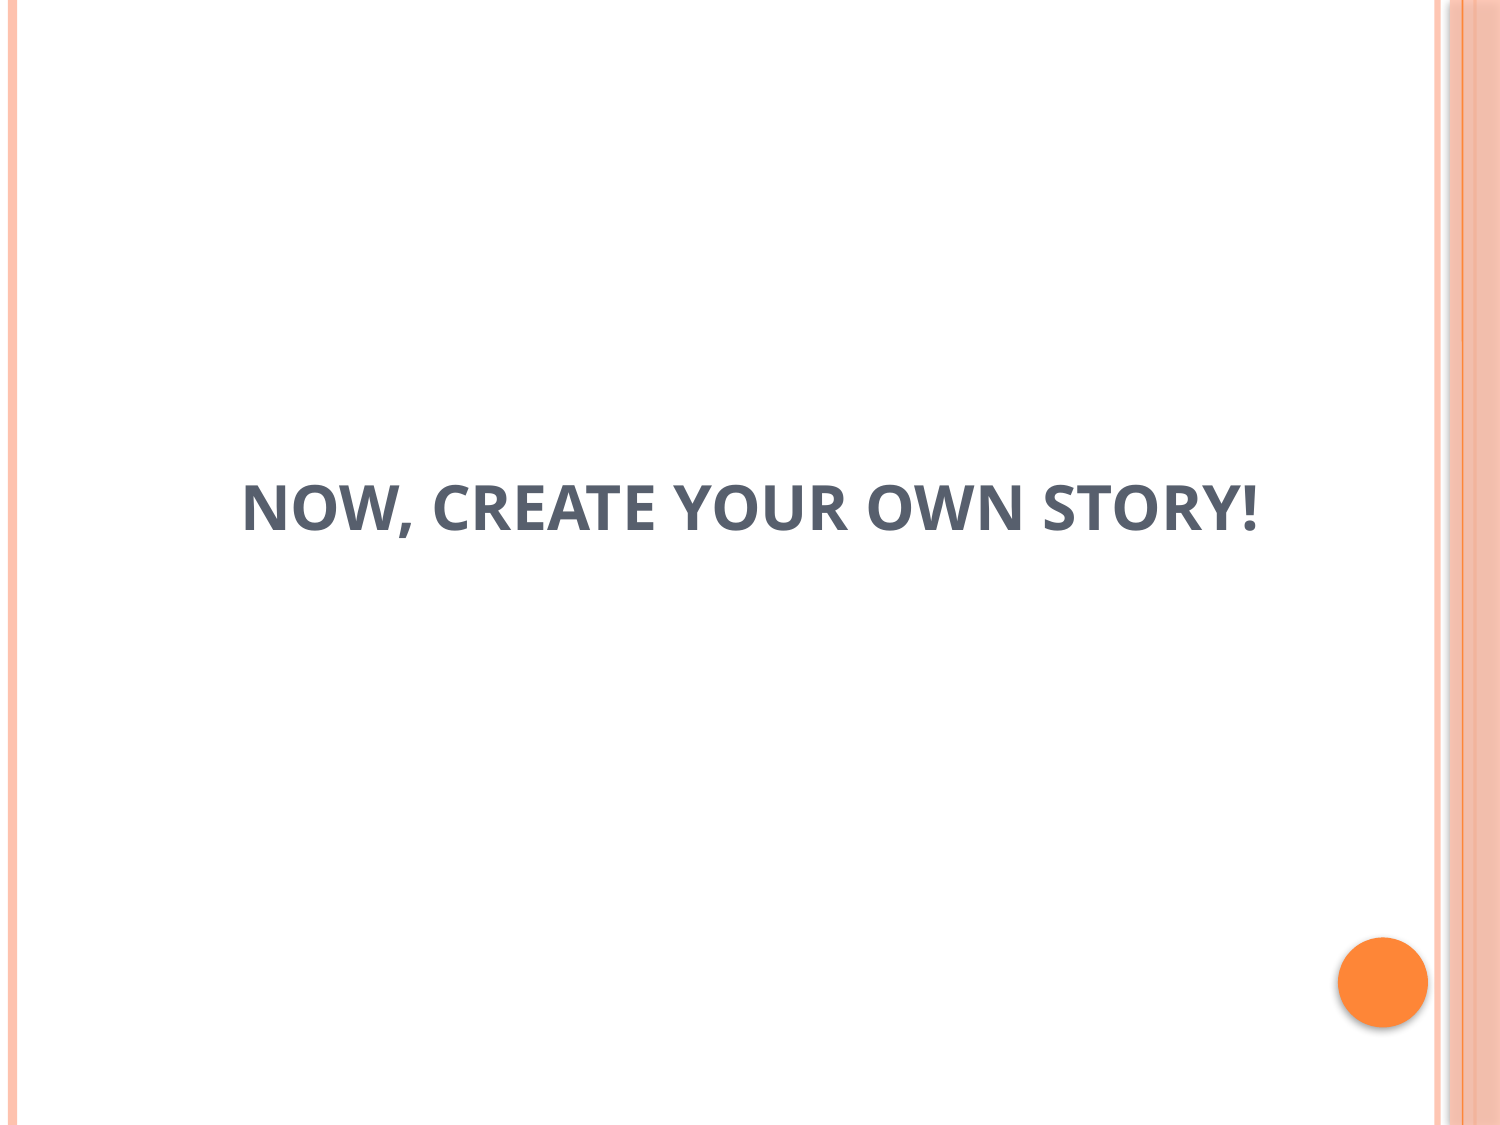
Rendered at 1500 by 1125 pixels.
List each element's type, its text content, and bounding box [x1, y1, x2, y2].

title Now, Create your own Story! [137, 362, 1363, 550]
